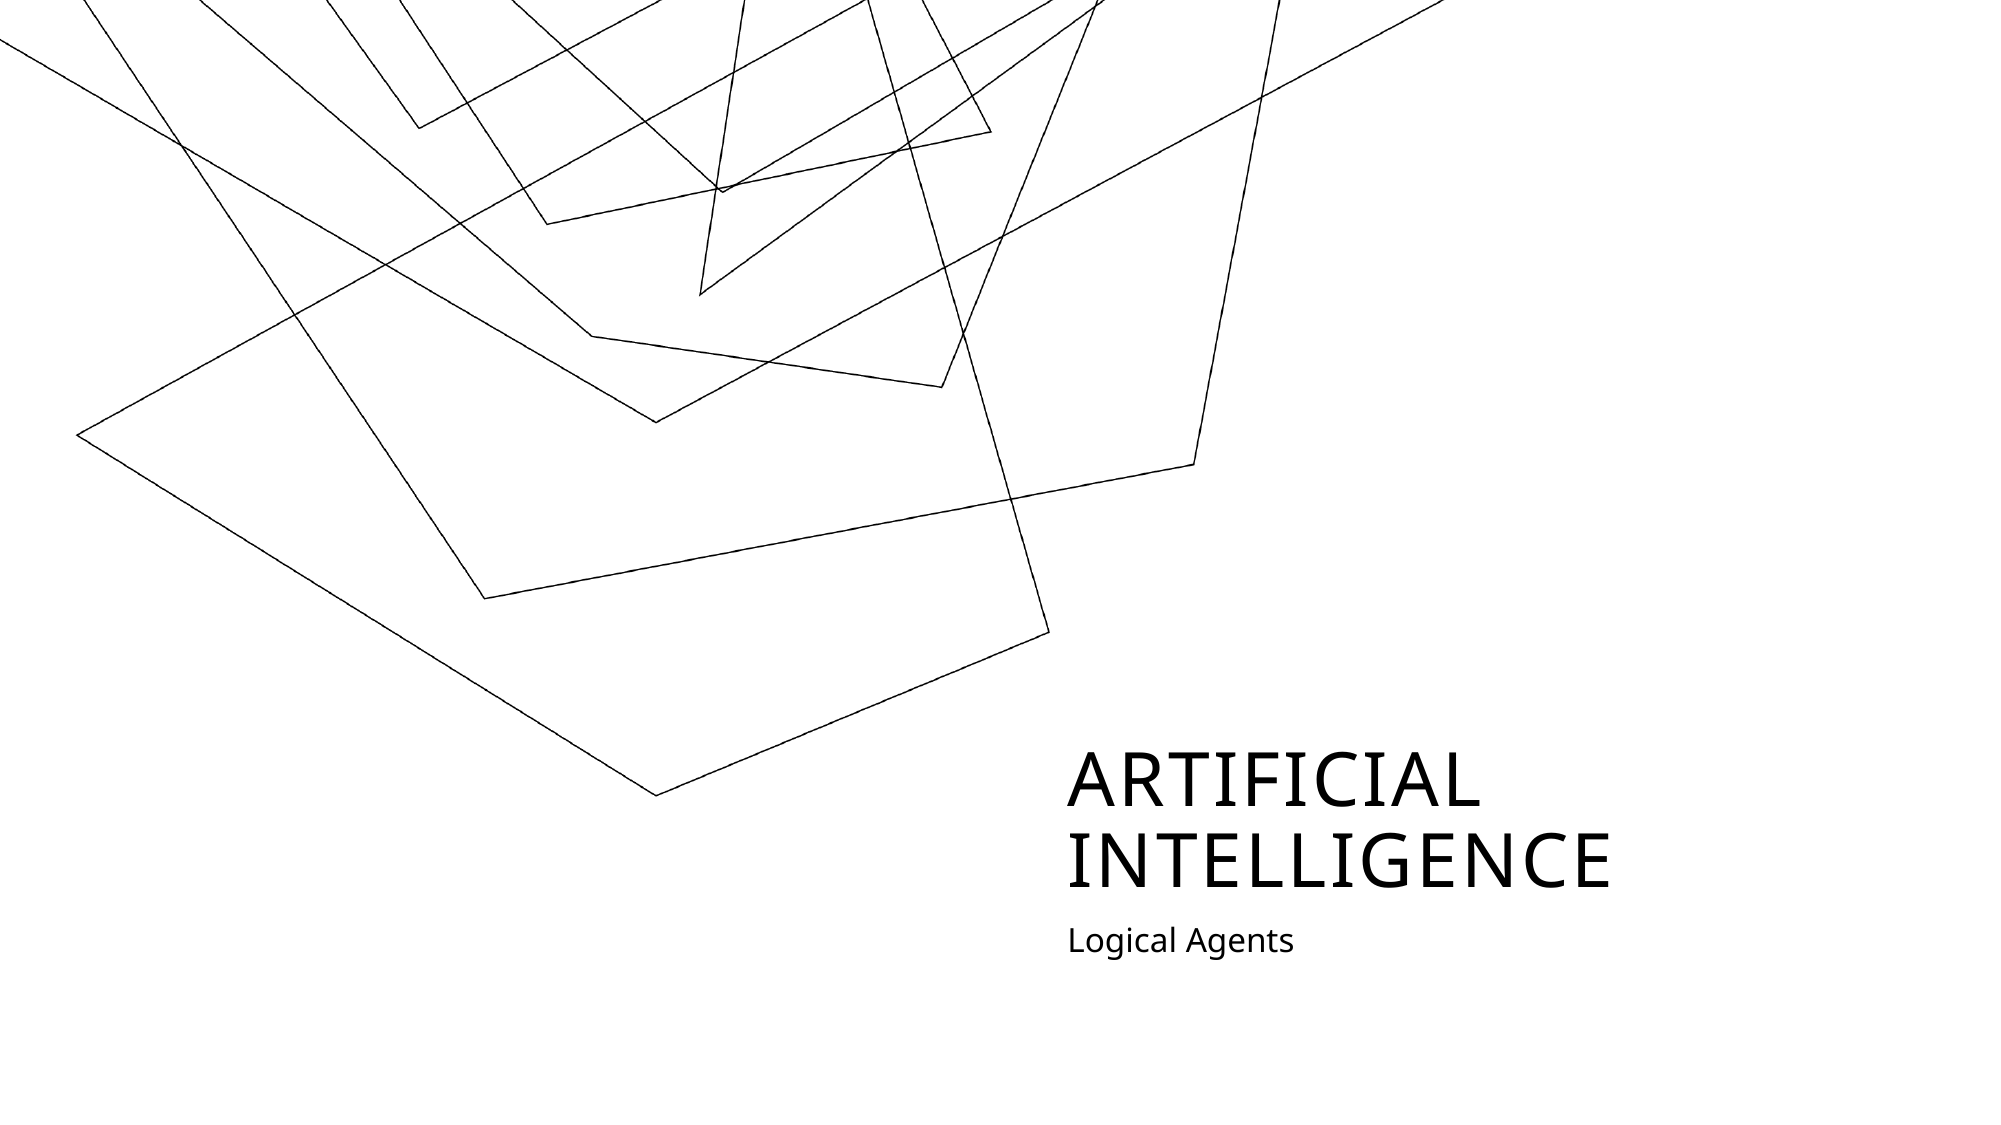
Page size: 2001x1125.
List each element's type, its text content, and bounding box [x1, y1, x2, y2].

title Artificial intelligence [1052, 727, 1864, 912]
picture [0, 0, 1557, 830]
subtitle Logical Agents [1052, 916, 1864, 982]
